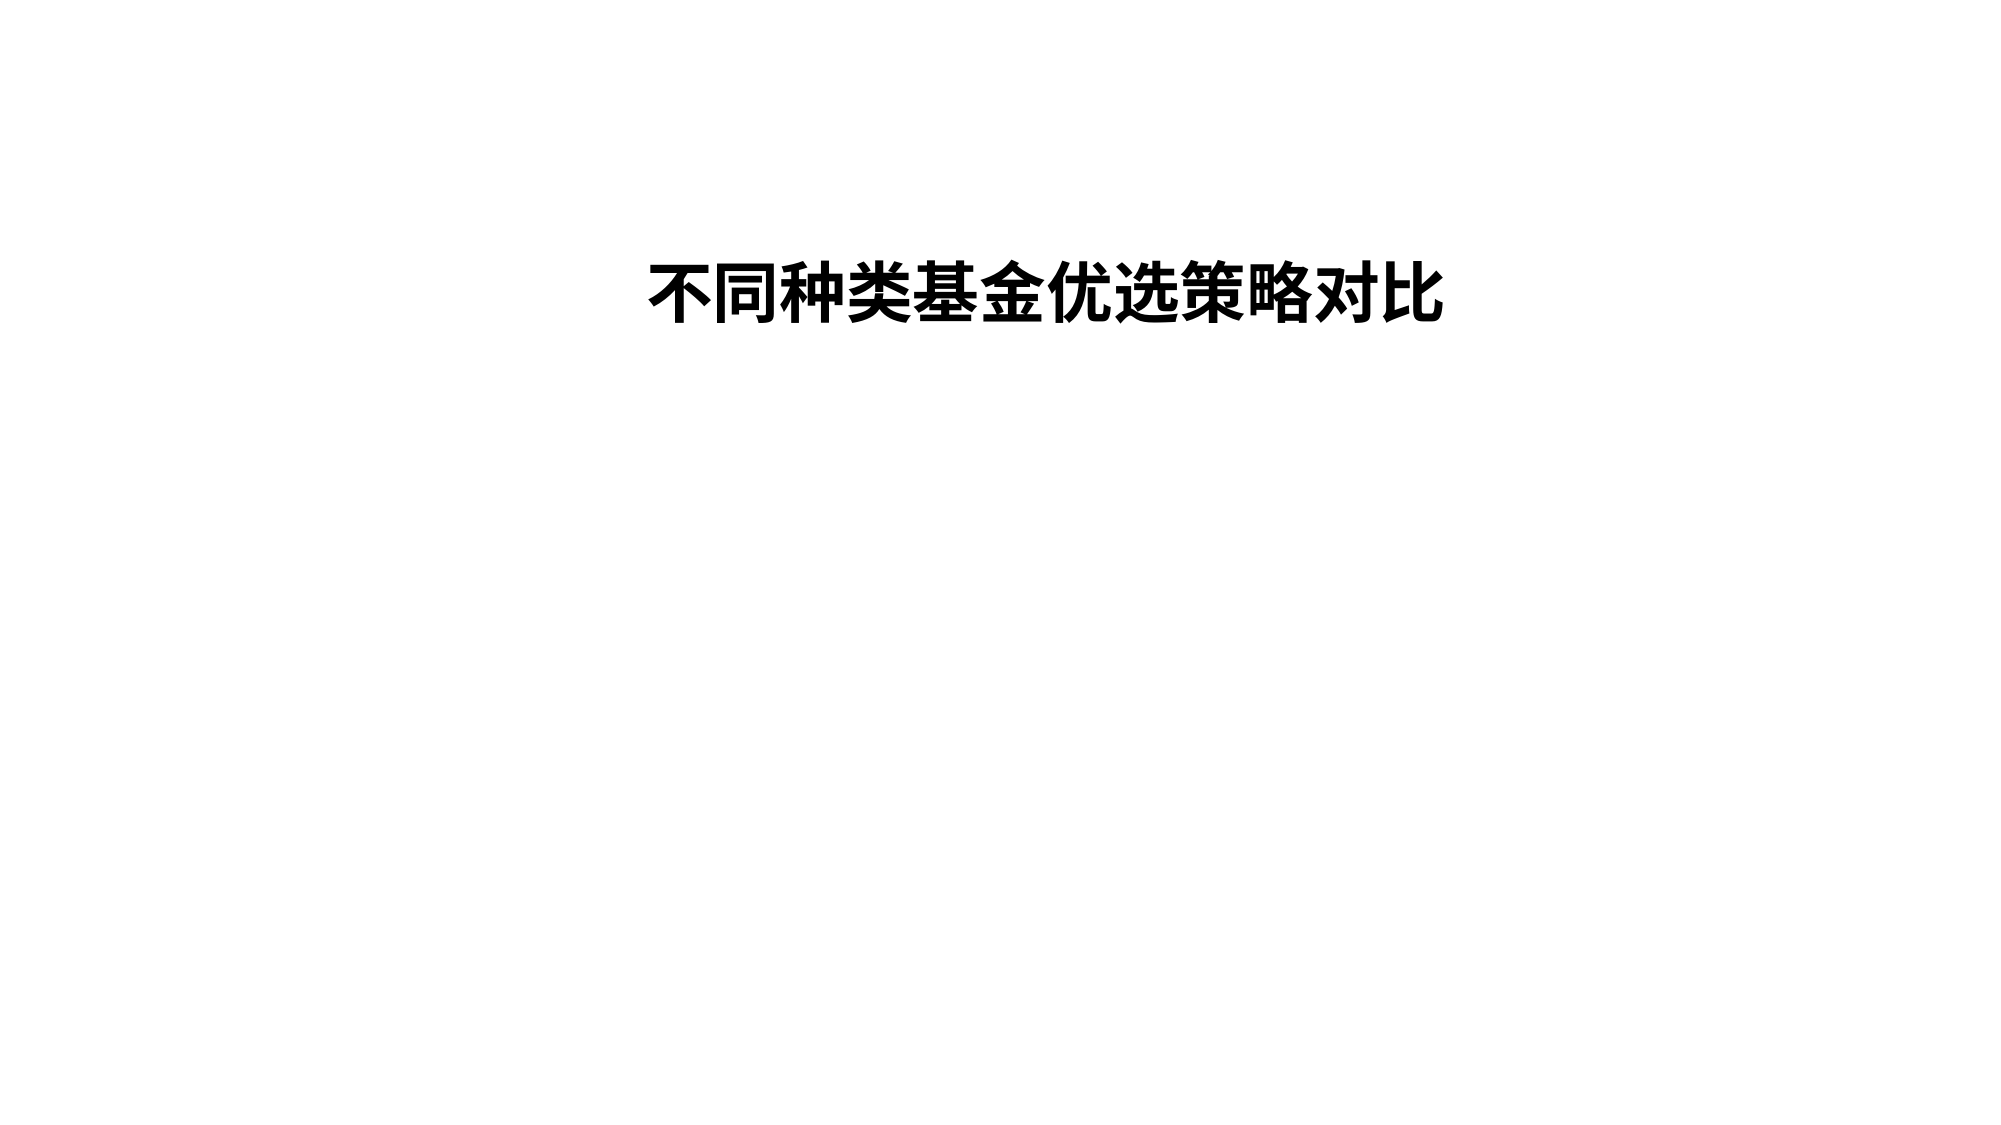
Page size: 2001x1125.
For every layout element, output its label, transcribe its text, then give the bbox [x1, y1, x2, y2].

text_box 不同种类基金优选策略对比 [265, 243, 1828, 339]
